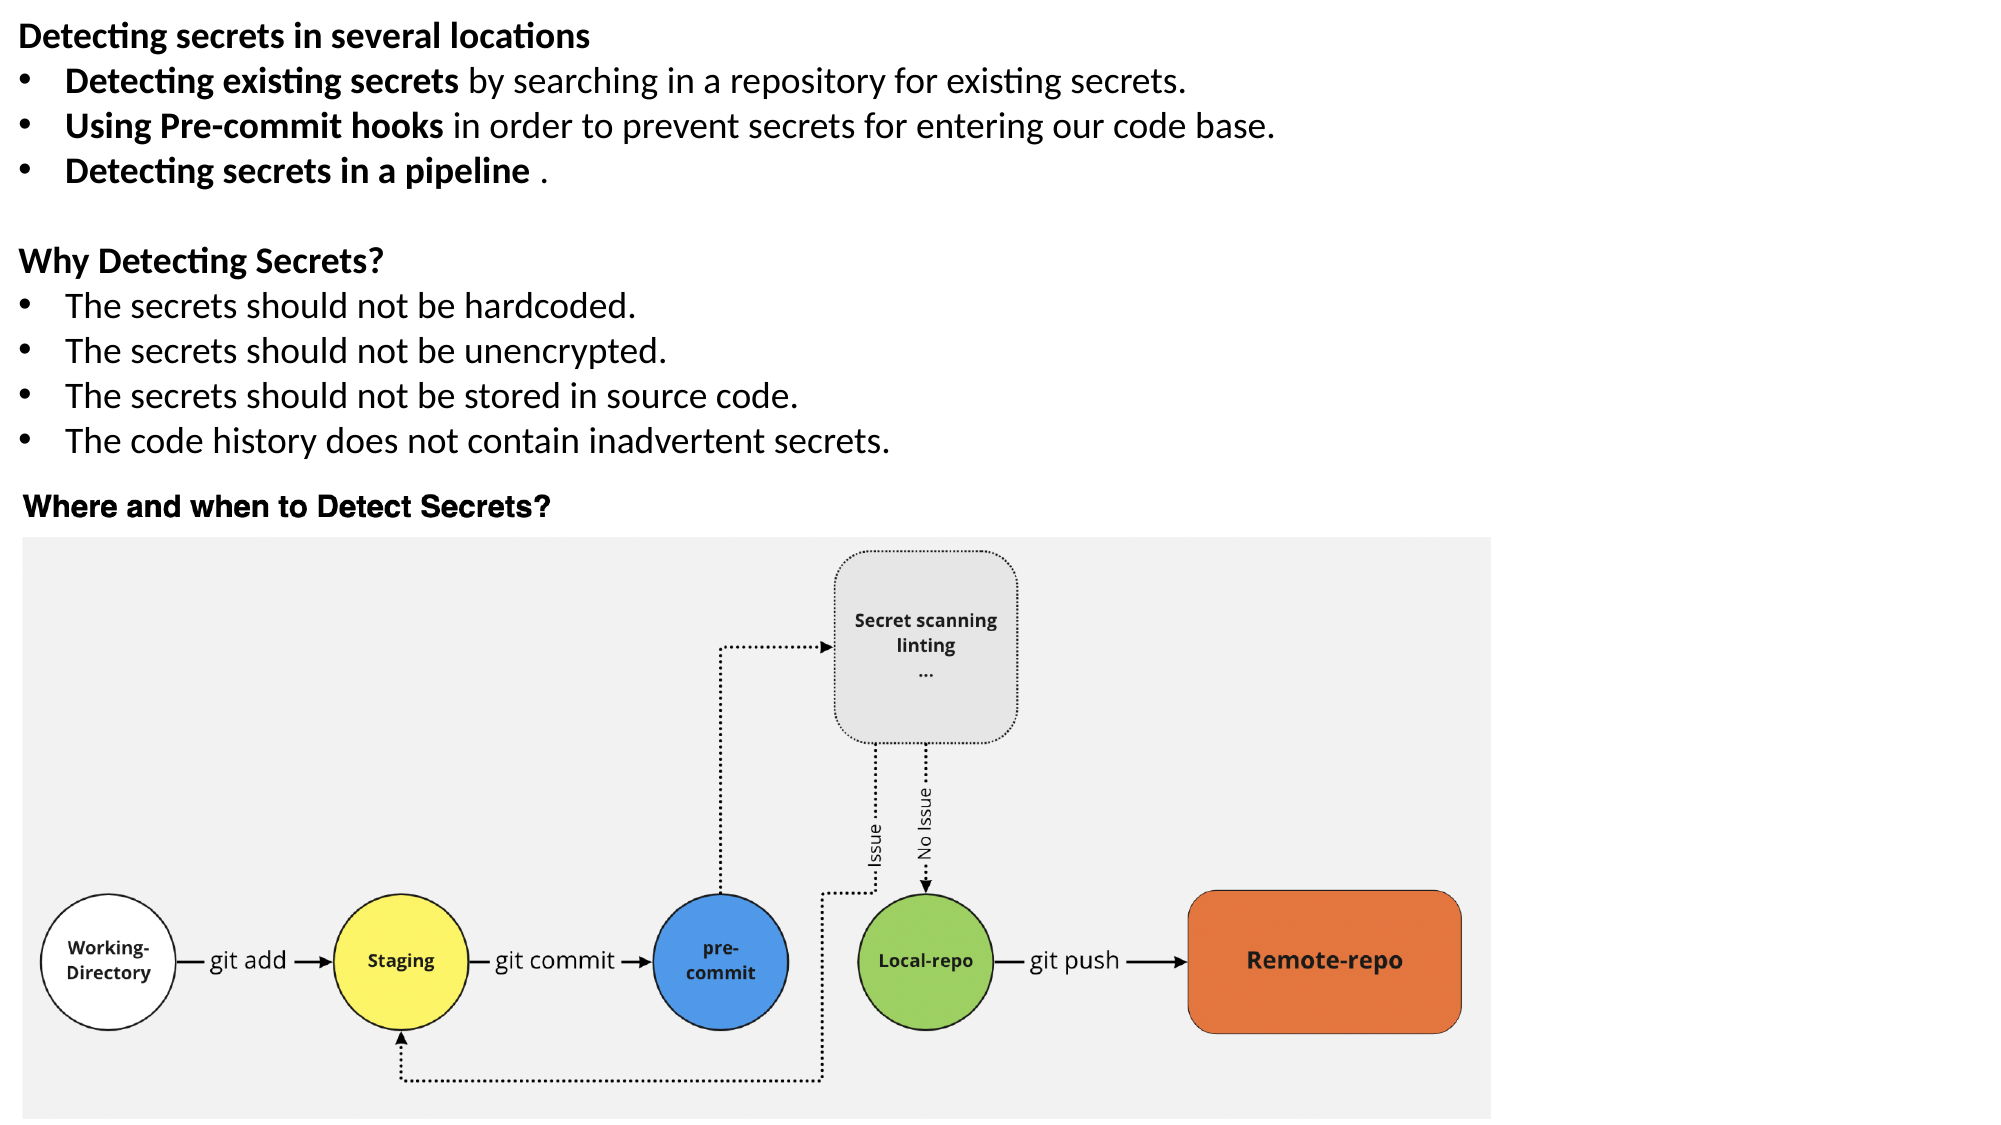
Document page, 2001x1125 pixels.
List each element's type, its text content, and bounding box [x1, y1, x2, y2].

picture [3, 477, 1513, 1123]
text_box Detecting secrets in several locations Detecting existing secrets by searching in a repository for existing secrets. Using Pre-commit hooks in order to prevent secrets for entering our code base. Detecting secrets in a pipeline . Why Detecting Secrets? The secrets should not be hardcoded. The secrets should not be unencrypted. The secrets should not be stored in source code. The code history does not contain inadvertent secrets. [3, 3, 2000, 604]
